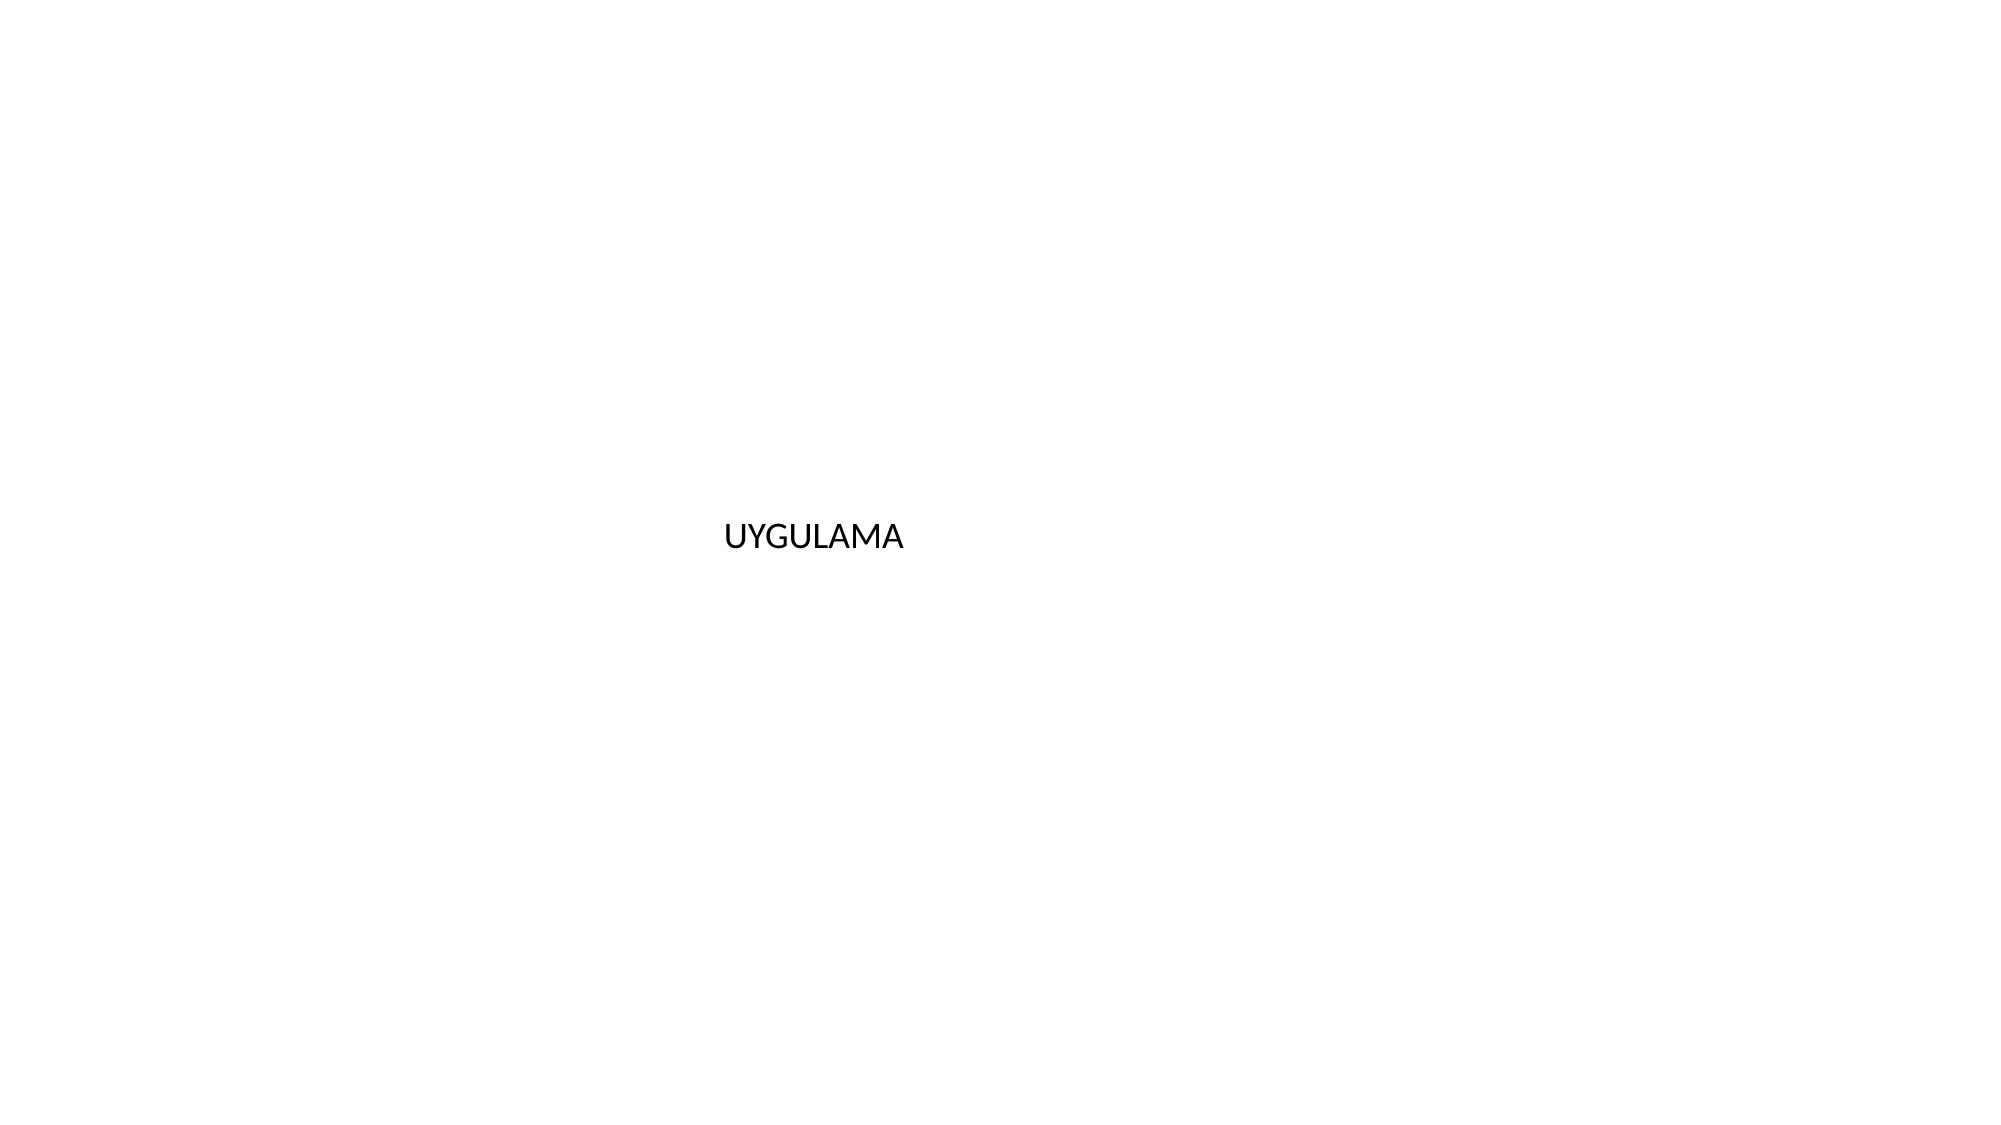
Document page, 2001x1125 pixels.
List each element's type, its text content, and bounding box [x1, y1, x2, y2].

text_box UYGULAMA [709, 504, 919, 609]
